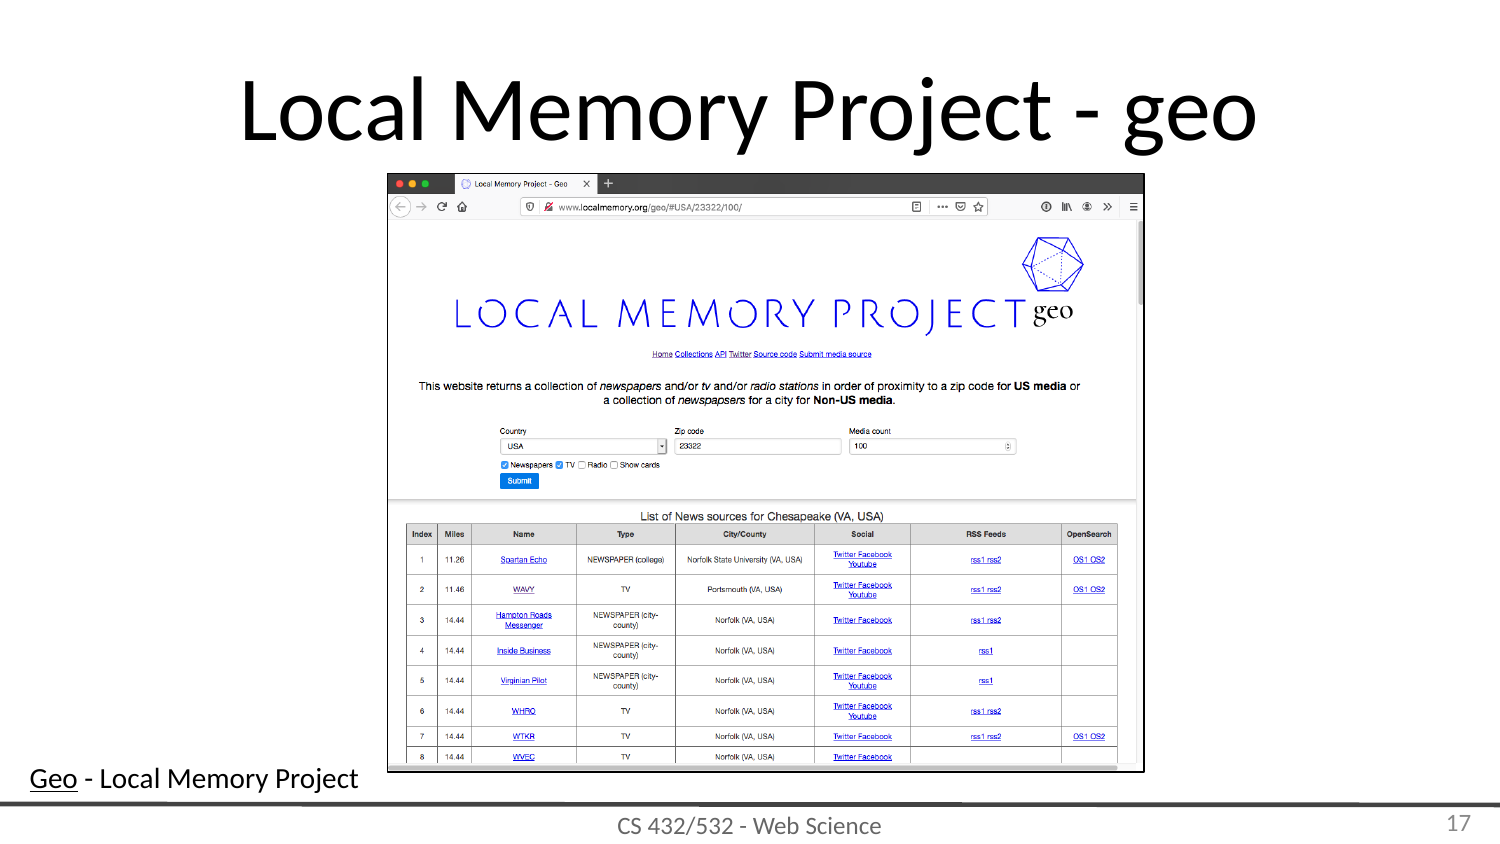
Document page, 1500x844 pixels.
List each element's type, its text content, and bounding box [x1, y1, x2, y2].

slide_number ‹#› [1136, 798, 1487, 844]
picture [388, 174, 1144, 772]
title Local Memory Project - geo [75, 33, 1425, 175]
text_box Geo - Local Memory Project [14, 754, 586, 800]
